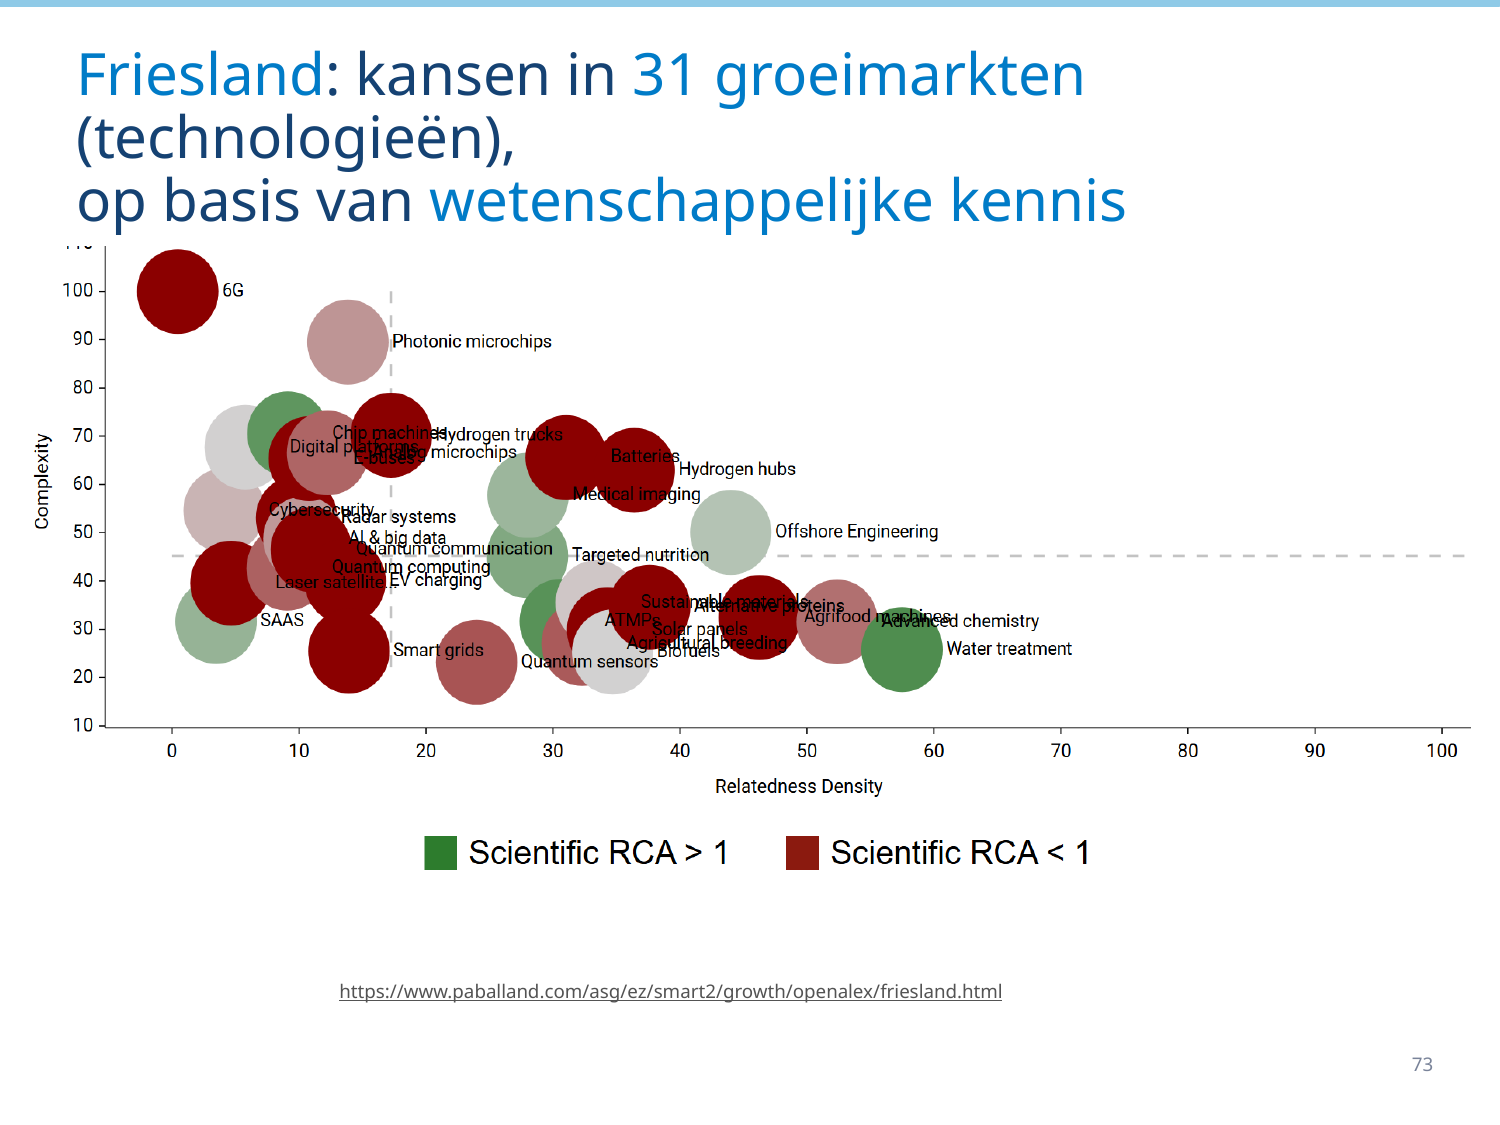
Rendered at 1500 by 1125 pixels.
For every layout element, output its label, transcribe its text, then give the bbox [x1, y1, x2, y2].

slide_number 73 [1396, 1034, 1500, 1096]
picture [28, 245, 1472, 879]
text_box https://www.paballand.com/asg/ez/smart2/growth/openalex/friesland.html [324, 968, 1223, 1013]
title Friesland: kansen in 31 groeimarkten (technologieën), op basis van wetenschappelijke kennis [75, 45, 1471, 235]
